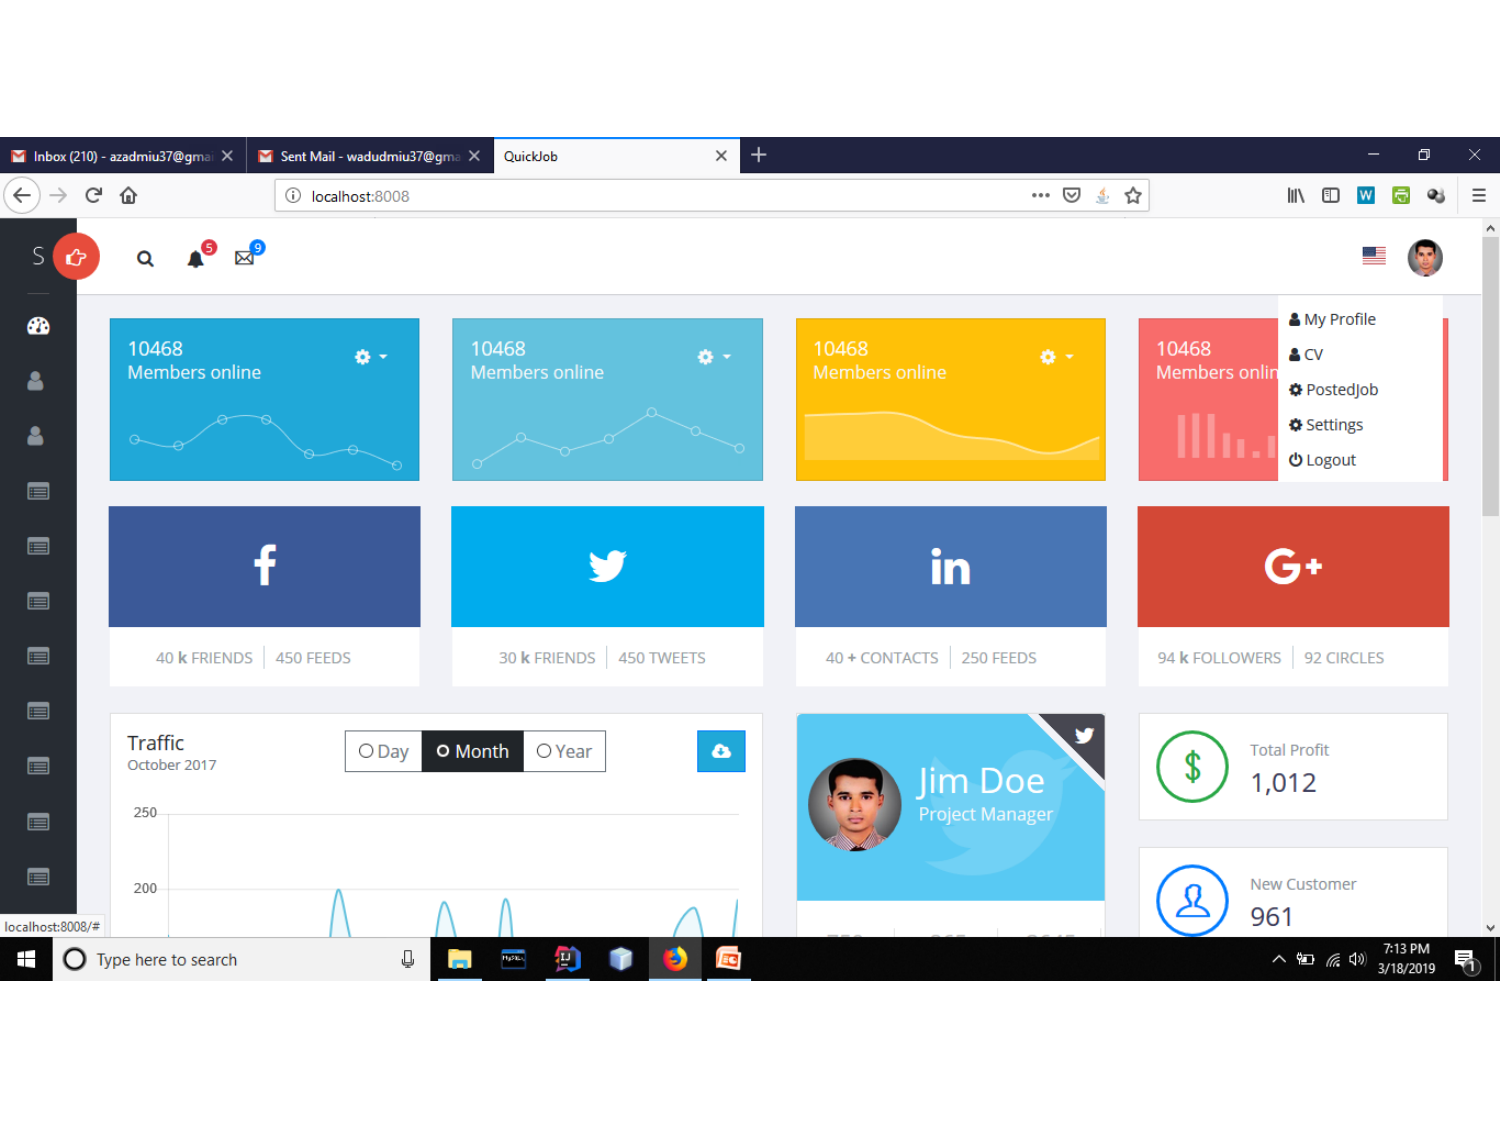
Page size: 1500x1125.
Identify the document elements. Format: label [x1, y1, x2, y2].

picture [0, 137, 1500, 982]
